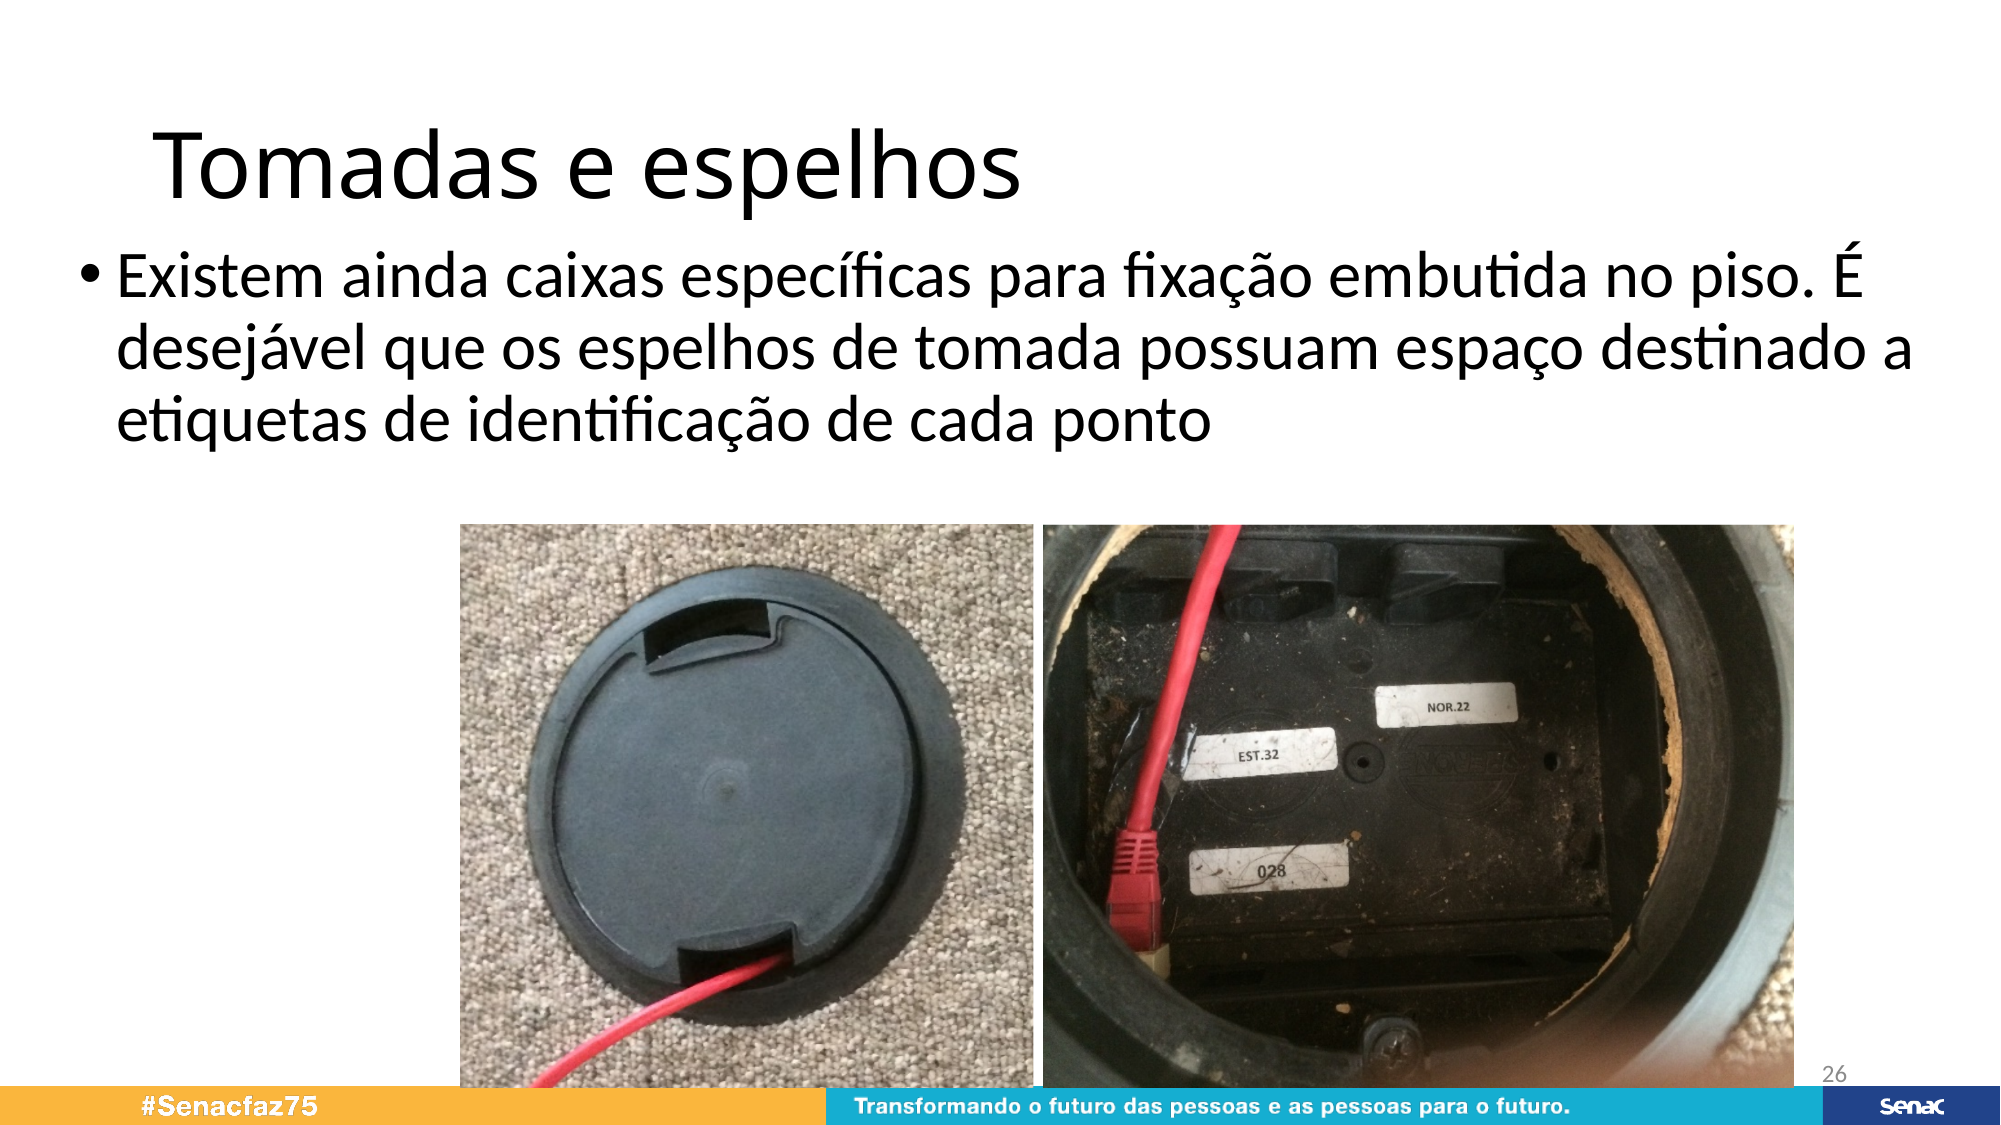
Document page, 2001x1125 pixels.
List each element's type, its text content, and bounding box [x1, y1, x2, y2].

title Tomadas e espelhos [137, 59, 1863, 232]
slide_number 26 [1412, 1042, 1863, 1103]
picture [0, 524, 2000, 1125]
list Existem ainda caixas específicas para fixação embutida no piso. É desejável que os espelhos de tomada possuam espaço destinado a etiquetas de identificação de cada ponto [63, 232, 1951, 900]
